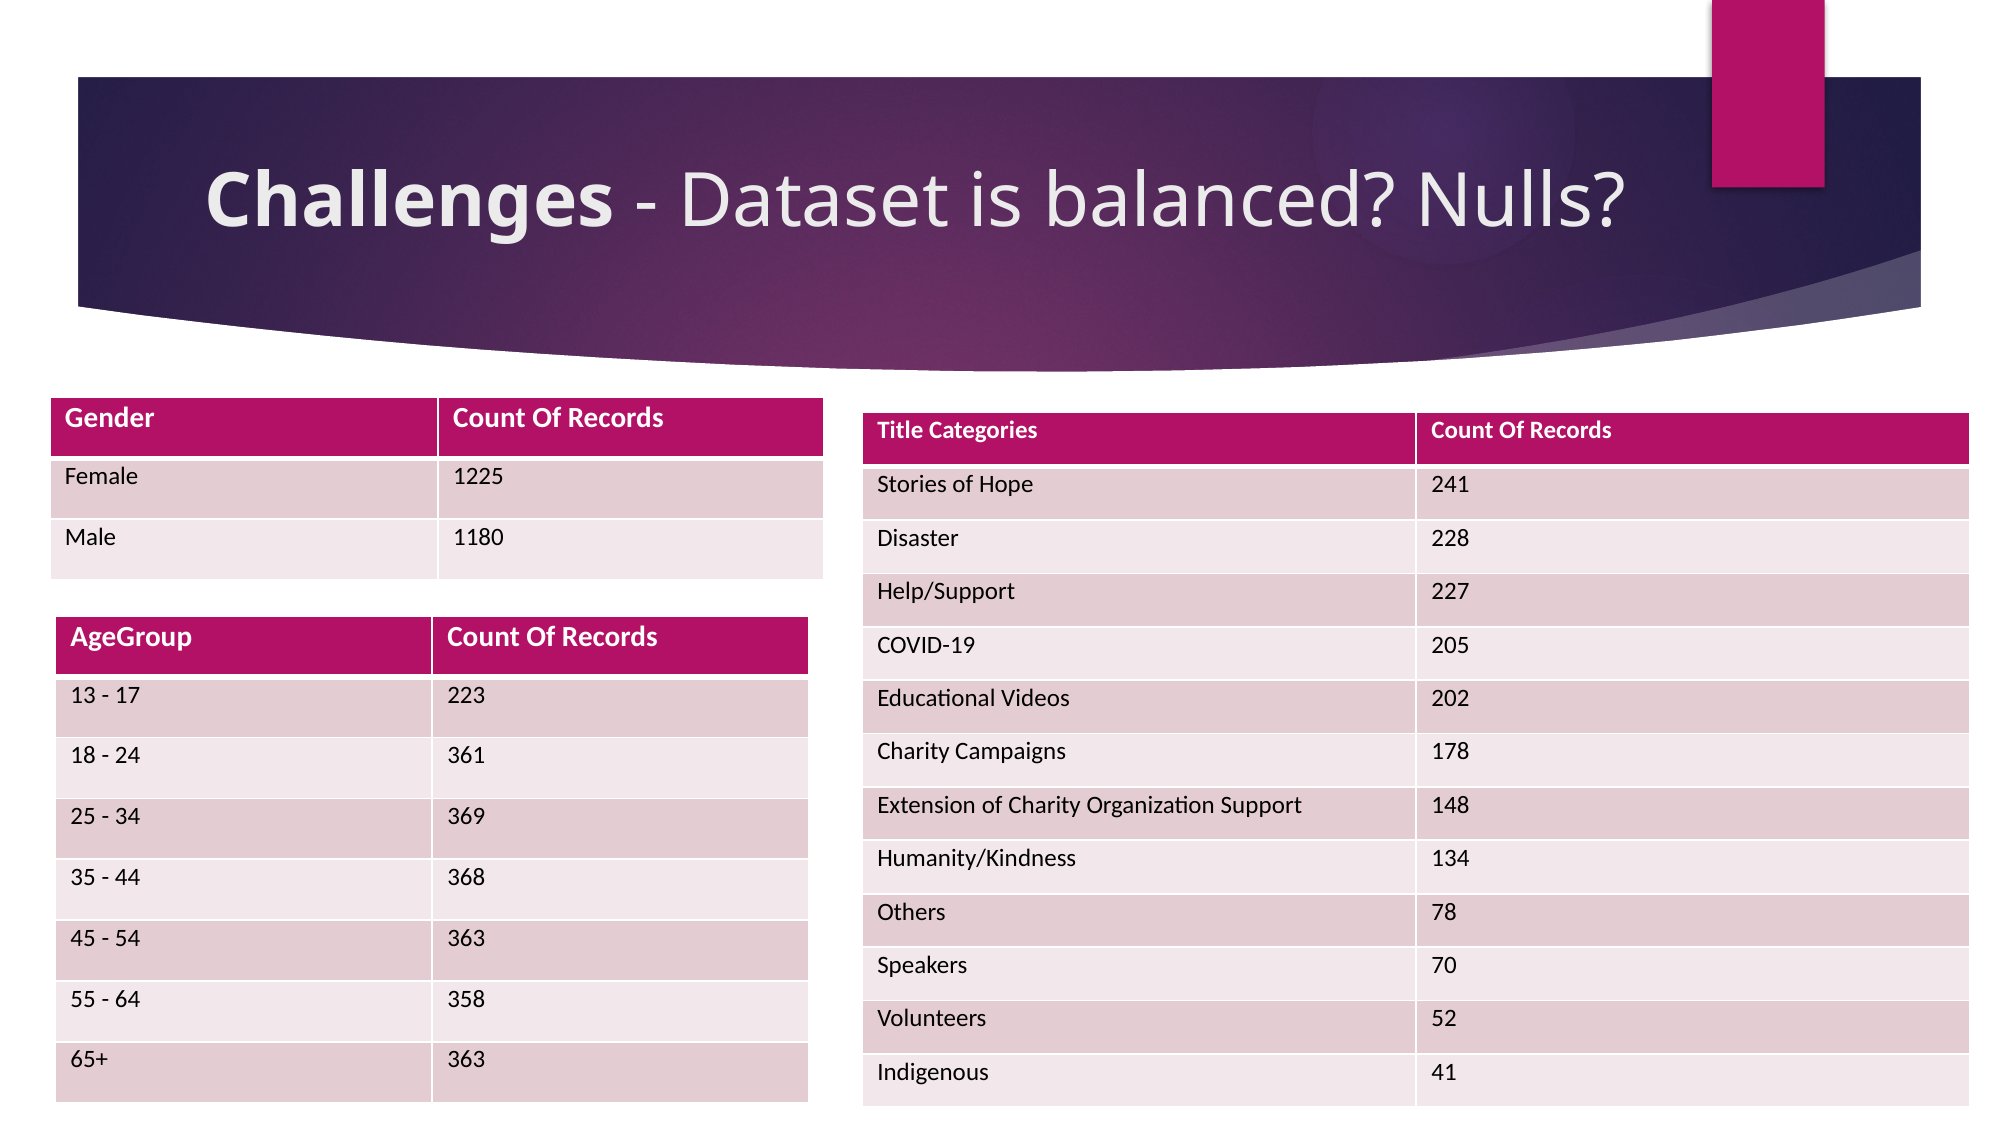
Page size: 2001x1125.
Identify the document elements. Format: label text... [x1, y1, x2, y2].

table_cell 45 - 54 [56, 921, 431, 980]
table_cell 223 [433, 680, 808, 737]
table_cell 52 [1417, 1001, 1969, 1053]
table_cell Charity Campaigns [863, 734, 1415, 786]
table_header Title Categories [863, 413, 1415, 464]
table_cell 241 [1417, 469, 1969, 519]
table_cell 368 [433, 860, 808, 919]
table_cell 205 [1417, 628, 1969, 679]
table_header Count Of Records [439, 398, 823, 456]
table_cell 1225 [439, 461, 823, 518]
table_cell 35 - 44 [56, 860, 431, 919]
table_cell Educational Videos [863, 681, 1415, 733]
table_header Count Of Records [433, 617, 808, 674]
table_cell Volunteers [863, 1001, 1415, 1053]
table_cell 70 [1417, 948, 1969, 1000]
table_cell 18 - 24 [56, 738, 431, 798]
table_cell 228 [1417, 521, 1969, 573]
table_cell Extension of Charity Organization Support [863, 788, 1415, 839]
table_cell Indigenous [863, 1055, 1415, 1106]
table_cell 13 - 17 [56, 680, 431, 737]
table_cell 369 [433, 799, 808, 858]
table_cell 65+ [56, 1043, 431, 1102]
table_cell Male [51, 520, 437, 579]
title Challenges - Dataset is balanced? Nulls? [189, 118, 1707, 276]
table_header Count Of Records [1417, 413, 1969, 464]
table_cell Stories of Hope [863, 469, 1415, 519]
table_cell 78 [1417, 895, 1969, 946]
table_cell 134 [1417, 841, 1969, 893]
table_cell Disaster [863, 521, 1415, 573]
table_cell 1180 [439, 520, 823, 579]
table_cell Female [51, 461, 437, 518]
table_cell 25 - 34 [56, 799, 431, 858]
table_cell 202 [1417, 681, 1969, 733]
table_cell 55 - 64 [56, 982, 431, 1041]
table_cell Humanity/Kindness [863, 841, 1415, 893]
table_cell Help/Support [863, 574, 1415, 626]
table_cell 227 [1417, 574, 1969, 626]
table_cell 148 [1417, 788, 1969, 839]
table_cell 363 [433, 1043, 808, 1102]
table_header AgeGroup [56, 617, 431, 674]
table_cell COVID-19 [863, 628, 1415, 679]
table_header Gender [51, 398, 437, 456]
table_cell 363 [433, 921, 808, 980]
table_cell 358 [433, 982, 808, 1041]
table_cell 41 [1417, 1055, 1969, 1106]
table_cell 178 [1417, 734, 1969, 786]
table_cell Speakers [863, 948, 1415, 1000]
table_cell Others [863, 895, 1415, 946]
table_cell 361 [433, 738, 808, 798]
